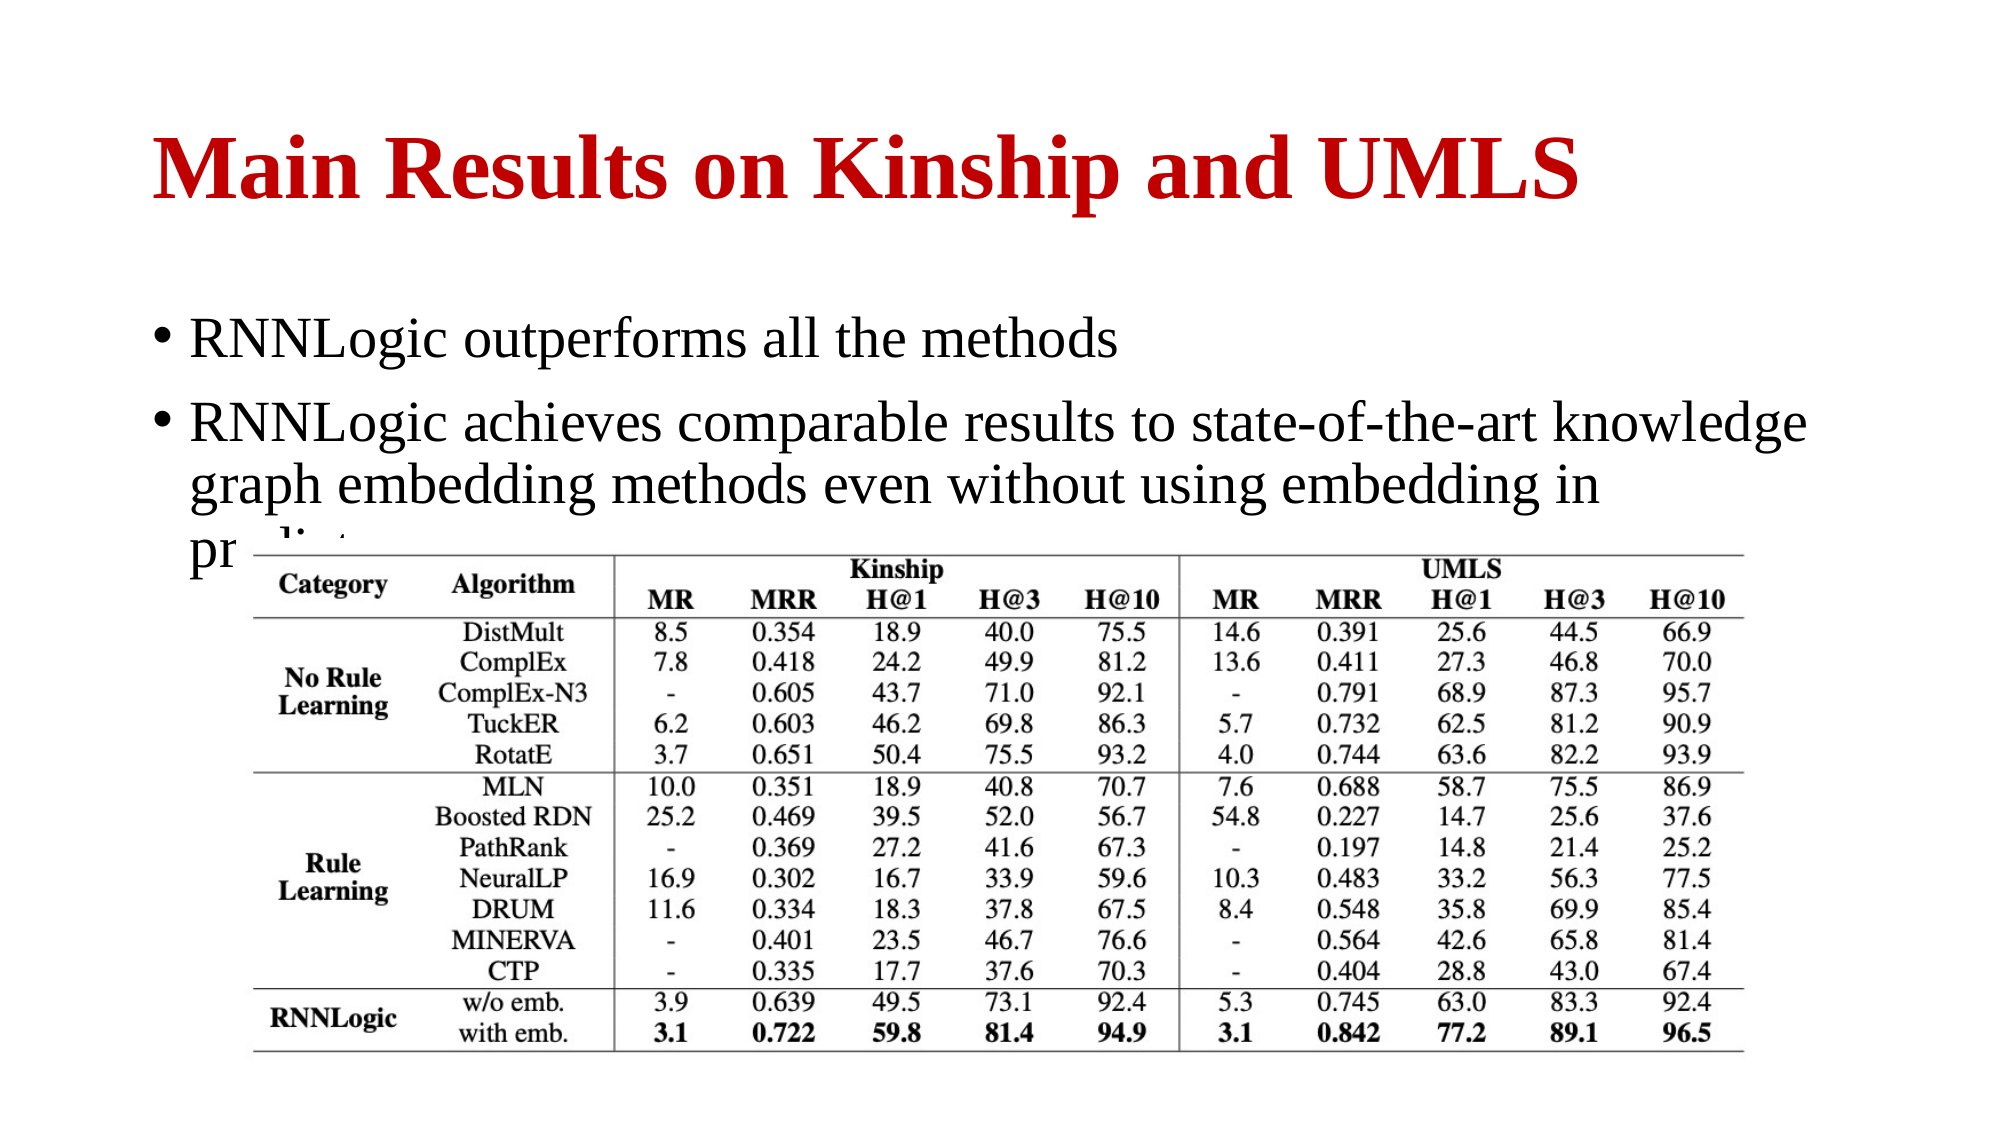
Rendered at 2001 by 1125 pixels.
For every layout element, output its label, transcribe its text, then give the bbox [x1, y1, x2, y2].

picture [236, 538, 1764, 1066]
title Main Results on Kinship and UMLS [137, 59, 1863, 278]
list RNNLogic outperforms all the methods RNNLogic achieves comparable results to state-of-the-art knowledge graph embedding methods even without using embedding in predictors [137, 299, 1863, 1014]
